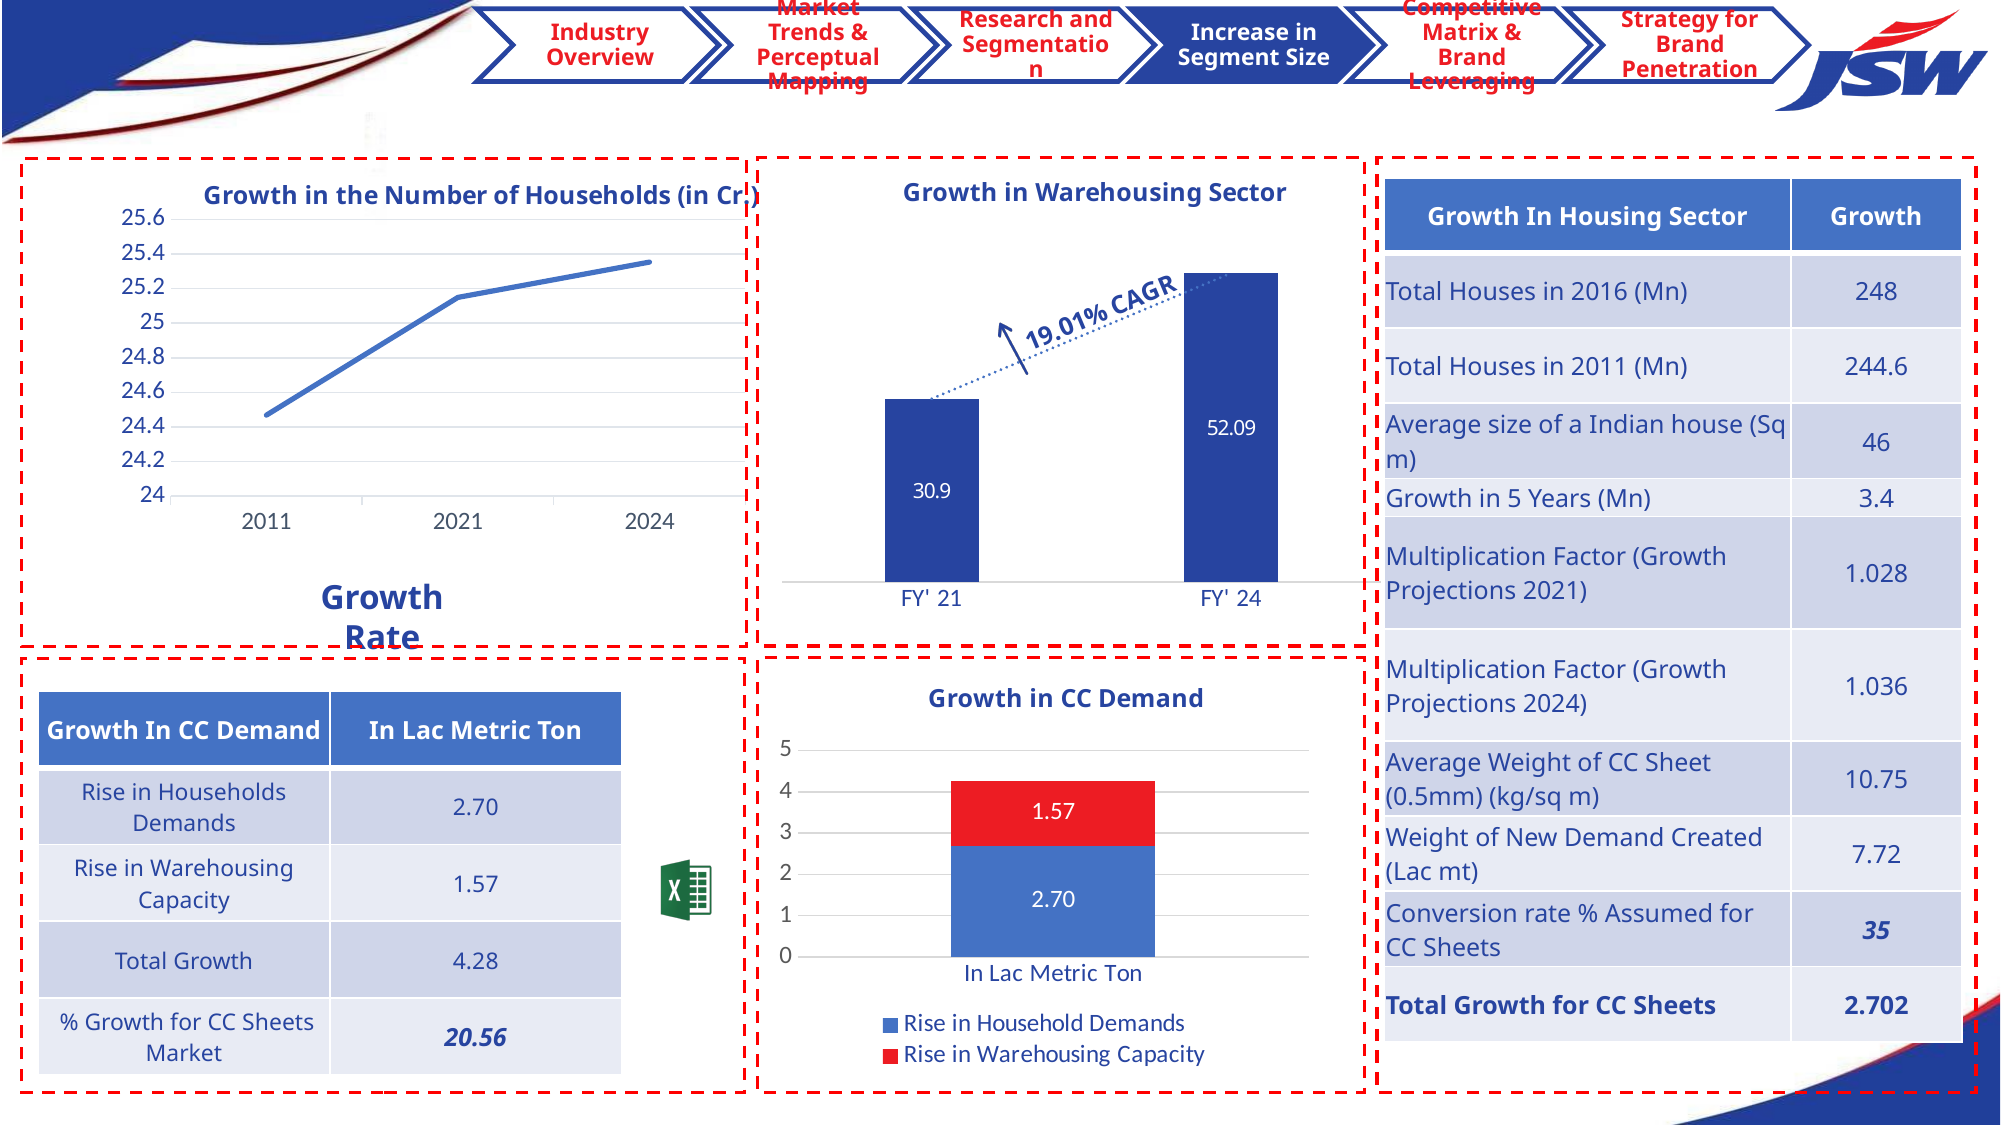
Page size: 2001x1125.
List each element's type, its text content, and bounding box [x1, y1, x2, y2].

table_header Growth In Housing Sector [1398, 179, 1790, 250]
table_cell Multiplication Factor (Growth Projections 2021) [1398, 517, 1790, 628]
picture [856, 0, 1406, 8]
table_cell Total Houses in 2016 (Mn) [1398, 256, 1790, 327]
picture [1487, 0, 1501, 6]
table_cell Multiplication Factor (Growth Projections 2024) [1385, 630, 1790, 740]
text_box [0, 157, 767, 658]
picture [796, 0, 824, 6]
text_box [1376, 157, 1977, 1093]
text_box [768, 167, 1398, 638]
table_cell 7.72 [1792, 817, 1961, 890]
table_header Growth [1792, 179, 1961, 250]
table_cell 35 [1792, 892, 1961, 966]
text_box [21, 658, 746, 1093]
picture [783, 0, 790, 6]
text_box [767, 157, 1365, 647]
table_cell 46 [1792, 404, 1961, 478]
table_cell Conversion rate % Assumed for CC Sheets [1385, 892, 1790, 966]
table_cell Average size of a Indian house (Sq m) [1398, 404, 1790, 478]
table_cell 10.75 [1792, 742, 1961, 815]
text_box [475, 8, 1810, 82]
table_cell 1.028 [1792, 517, 1961, 628]
table_cell 3.4 [1792, 479, 1961, 516]
picture [827, 0, 853, 6]
text_box [757, 657, 1365, 1093]
chart [768, 664, 1320, 1076]
table_cell Weight of New Demand Created (Lac mt) [1385, 817, 1790, 890]
table_cell 1.036 [1792, 630, 1961, 740]
table_cell 244.6 [1792, 329, 1961, 402]
table_cell Average Weight of CC Sheet (0.5mm) (kg/sq m) [1385, 742, 1790, 815]
table_cell Growth in 5 Years (Mn) [1398, 479, 1790, 516]
table_cell Total Growth for CC Sheets [1385, 967, 1790, 1041]
table_cell 2.702 [1792, 967, 1961, 1041]
table_cell 248 [1792, 256, 1961, 327]
picture [2, 0, 2001, 1125]
picture [1407, 0, 1484, 6]
table_cell Total Houses in 2011 (Mn) [1398, 329, 1790, 402]
